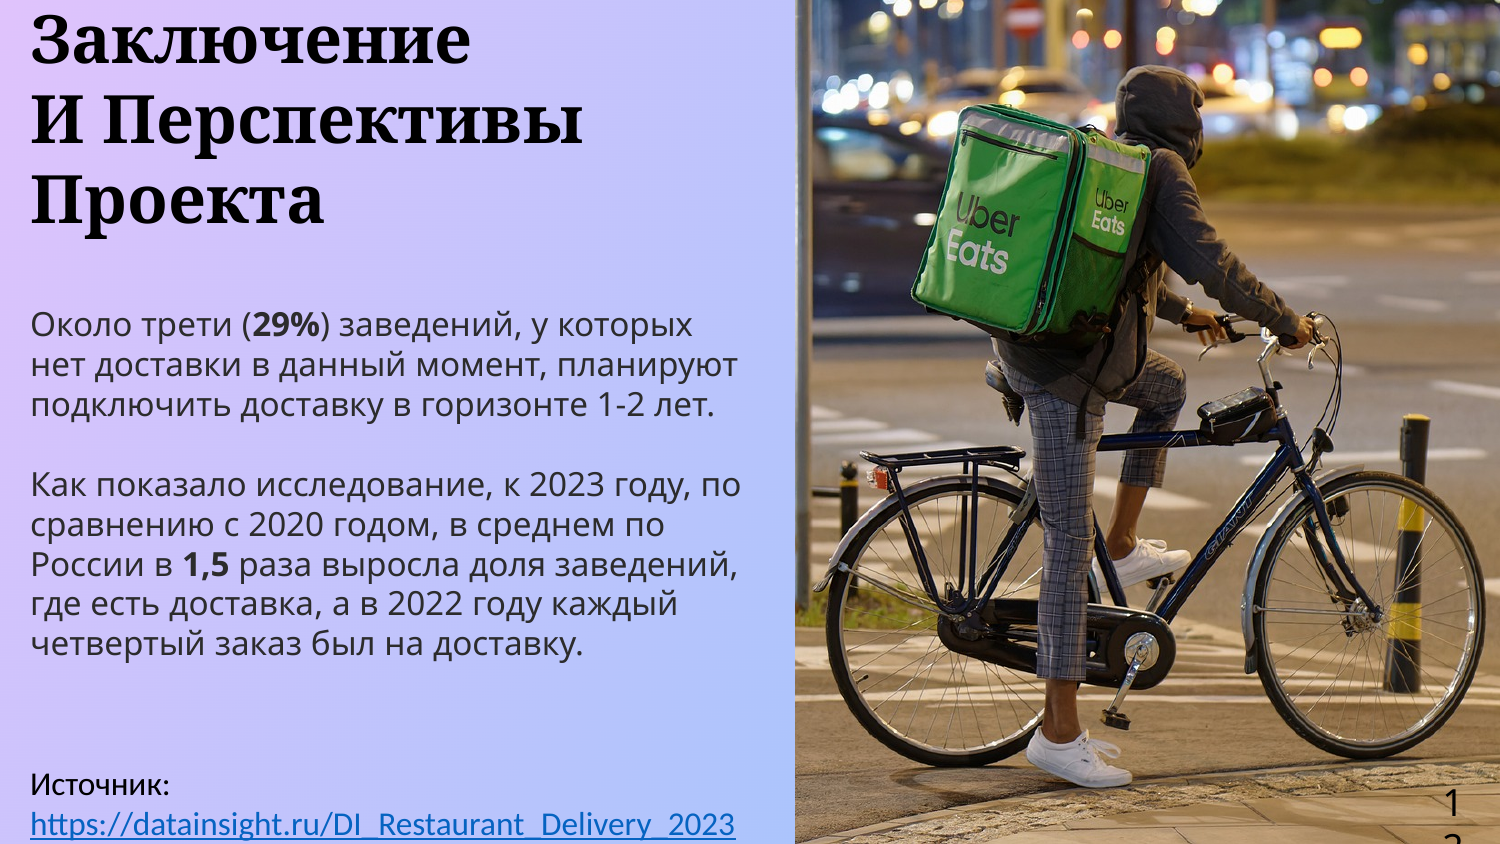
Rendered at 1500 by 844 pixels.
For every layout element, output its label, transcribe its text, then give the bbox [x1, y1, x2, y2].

text_box Около трети (29%) заведений, у которых нет доставки в данный момент, планируют подключить доставку в горизонте 1-2 лет. Как показало исследование, к 2023 году, по сравнению с 2020 годом, в среднем по России в 1,5 раза выросла доля заведений, где есть доставка, а в 2022 году каждый четвертый заказ был на доставку. [15, 295, 771, 670]
text_box Заключение И Перспективы Проекта [15, 18, 651, 216]
picture [0, 0, 1500, 844]
text_box Источник: https://datainsight.ru/DI_Restaurant_Delivery_2023 [15, 754, 795, 844]
